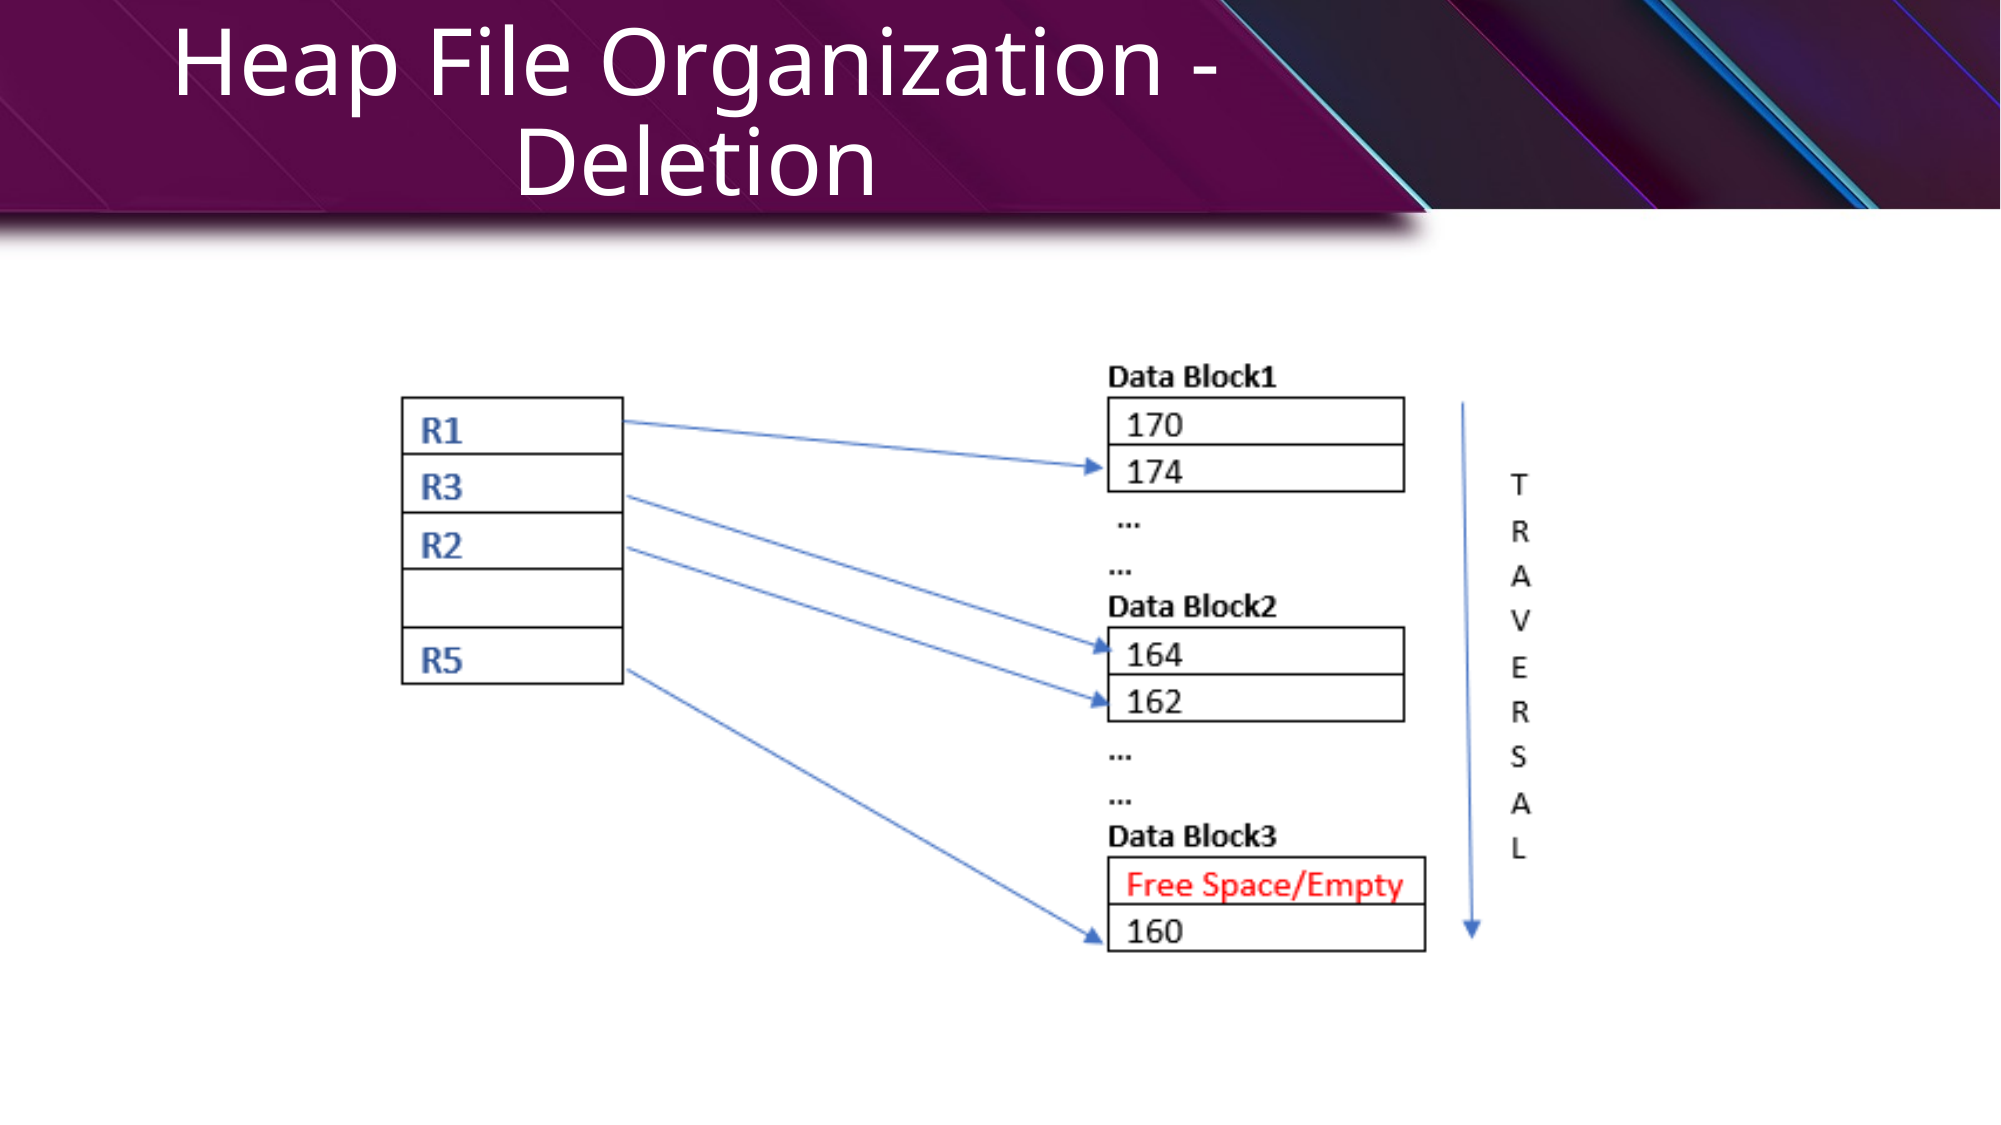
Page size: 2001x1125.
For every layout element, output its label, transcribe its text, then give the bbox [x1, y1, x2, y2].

picture [0, 0, 2001, 1125]
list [383, 287, 1617, 1056]
title Heap File Organization - Deletion [79, 6, 1314, 225]
